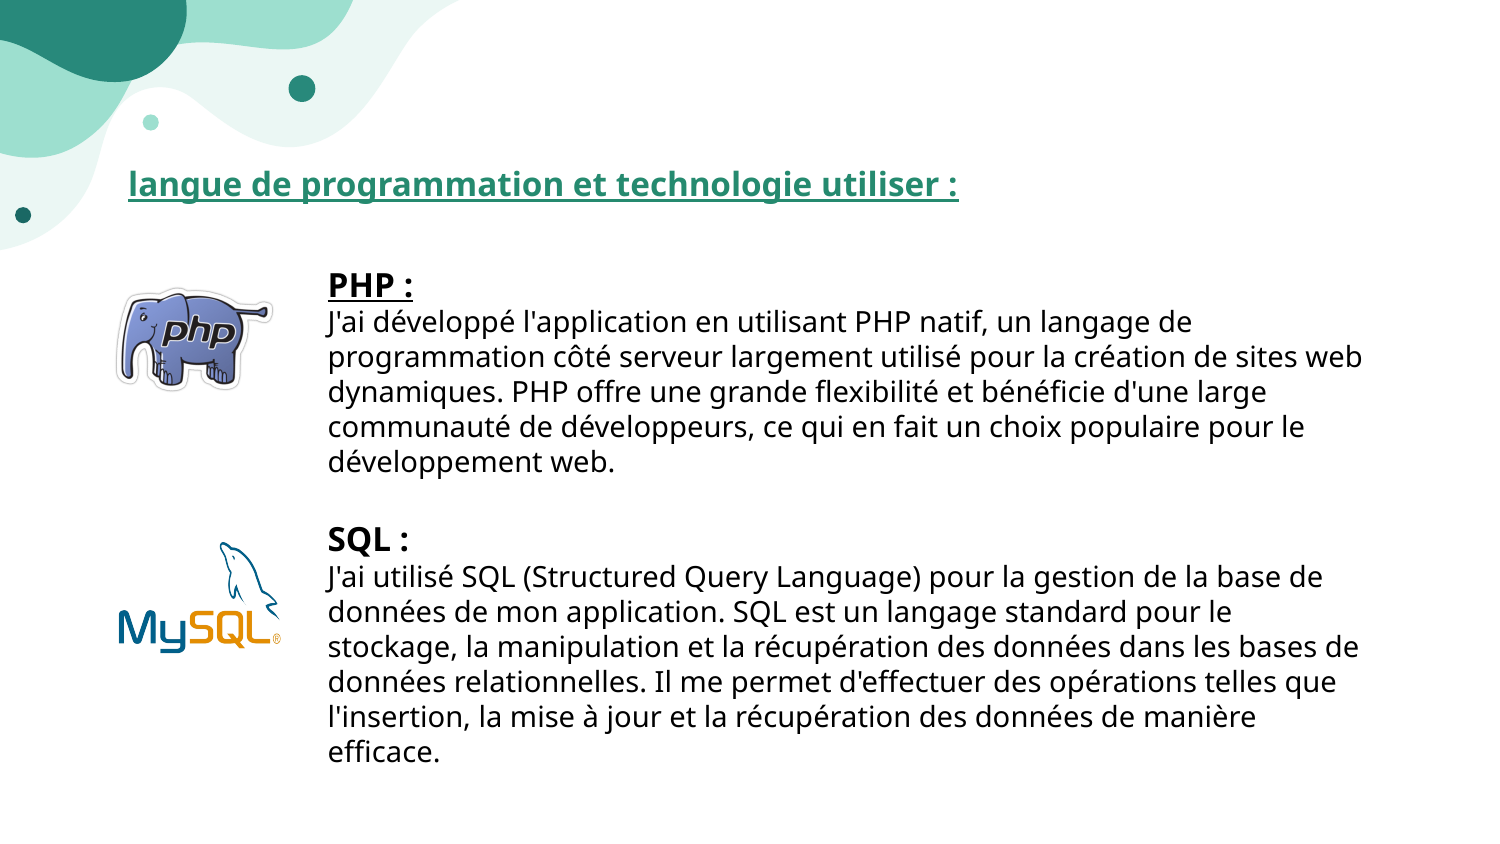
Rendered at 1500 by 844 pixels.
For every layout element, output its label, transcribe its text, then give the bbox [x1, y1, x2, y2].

text_box langue de programmation et technologie utiliser : [113, 153, 974, 211]
picture [115, 529, 282, 674]
picture [111, 255, 278, 426]
text_box PHP : J'ai développé l'application en utilisant PHP natif, un langage de programmation côté serveur largement utilisé pour la création de sites web dynamiques. PHP offre une grande flexibilité et bénéficie d'une large communauté de développeurs, ce qui en fait un choix populaire pour le développement web. SQL : J'ai utilisé SQL (Structured Query Language) pour la gestion de la base de données de mon application. SQL est un langage standard pour le stockage, la manipulation et la récupération des données dans les bases de données relationnelles. Il me permet d'effectuer des opérations telles que l'insertion, la mise à jour et la récupération des données de manière efficace. [312, 256, 1385, 816]
